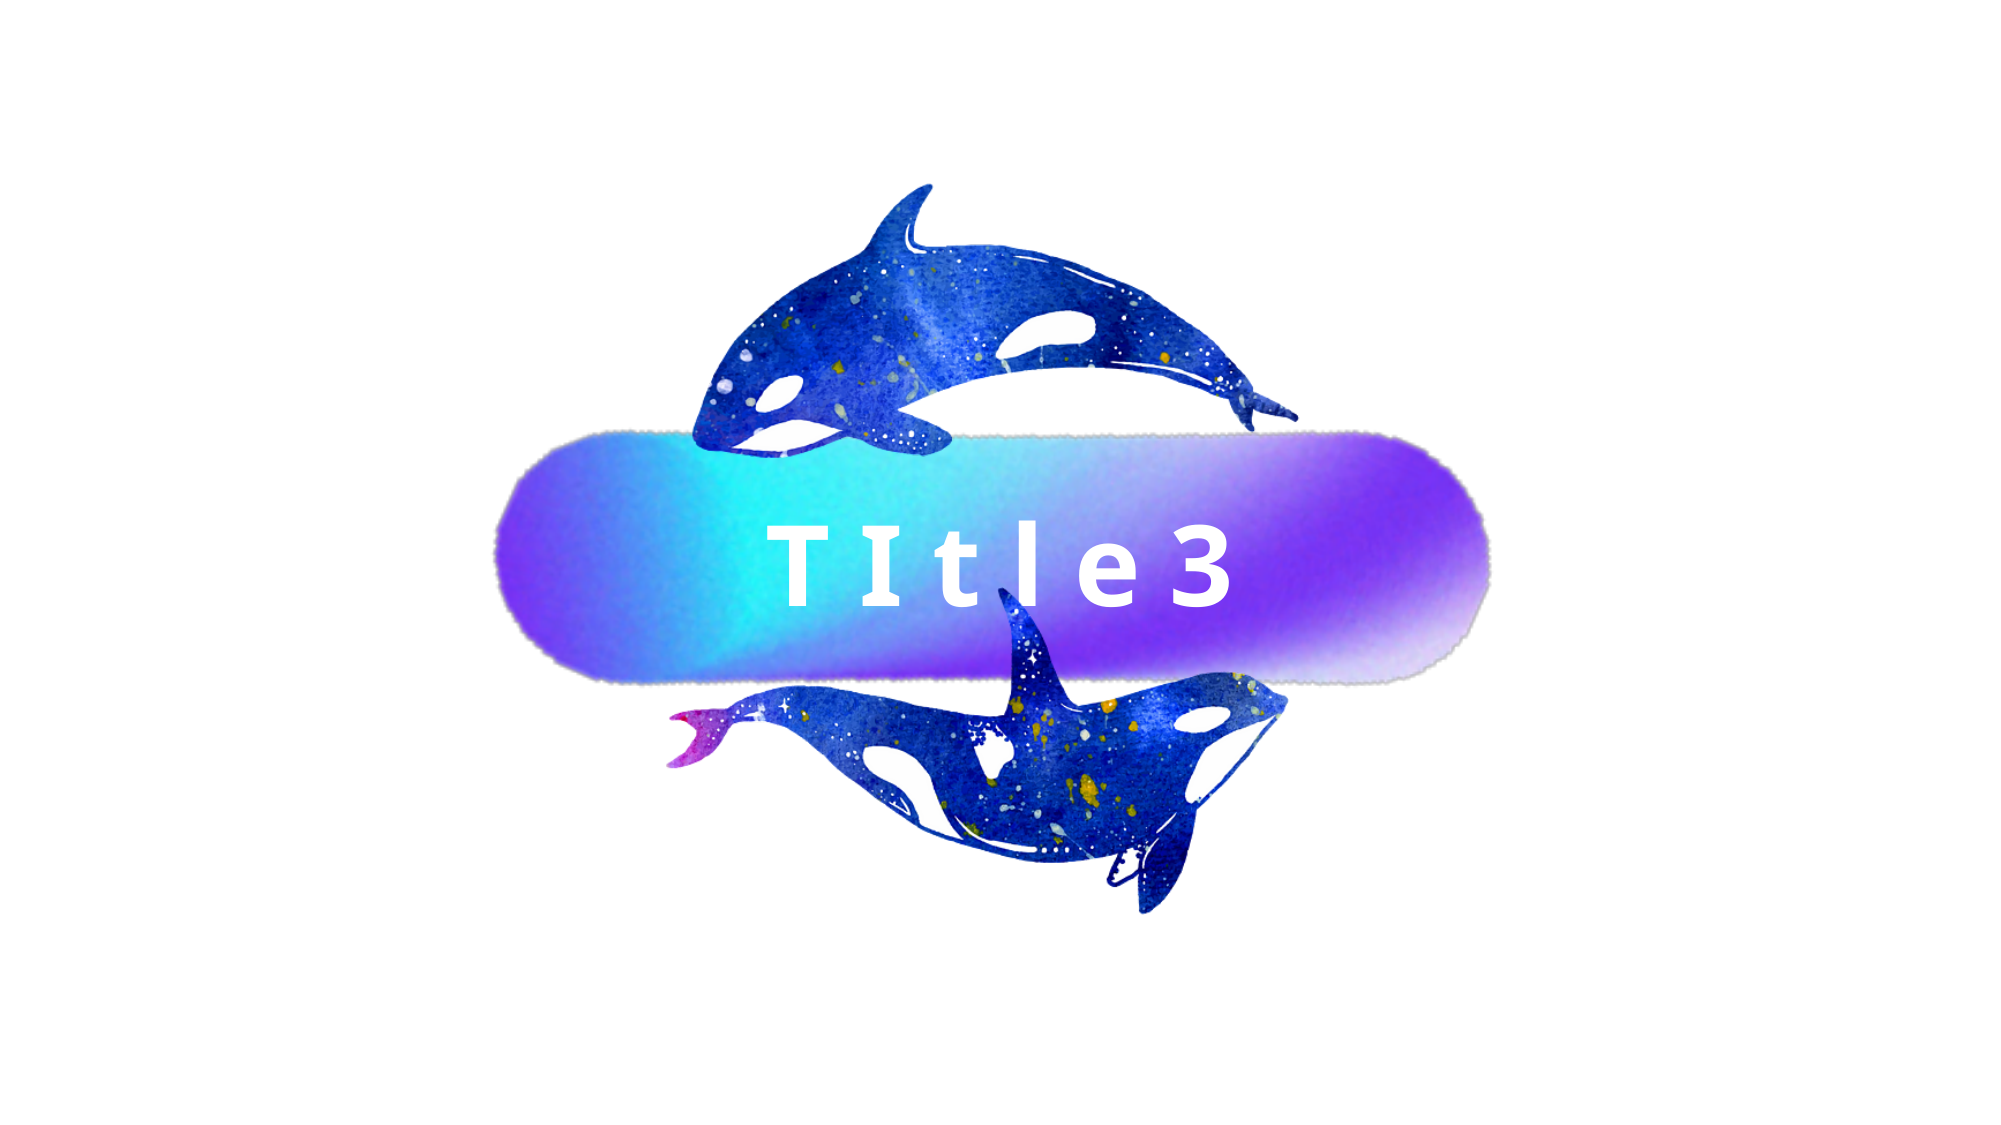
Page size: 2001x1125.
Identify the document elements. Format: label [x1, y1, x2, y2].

picture [384, 20, 1616, 1105]
